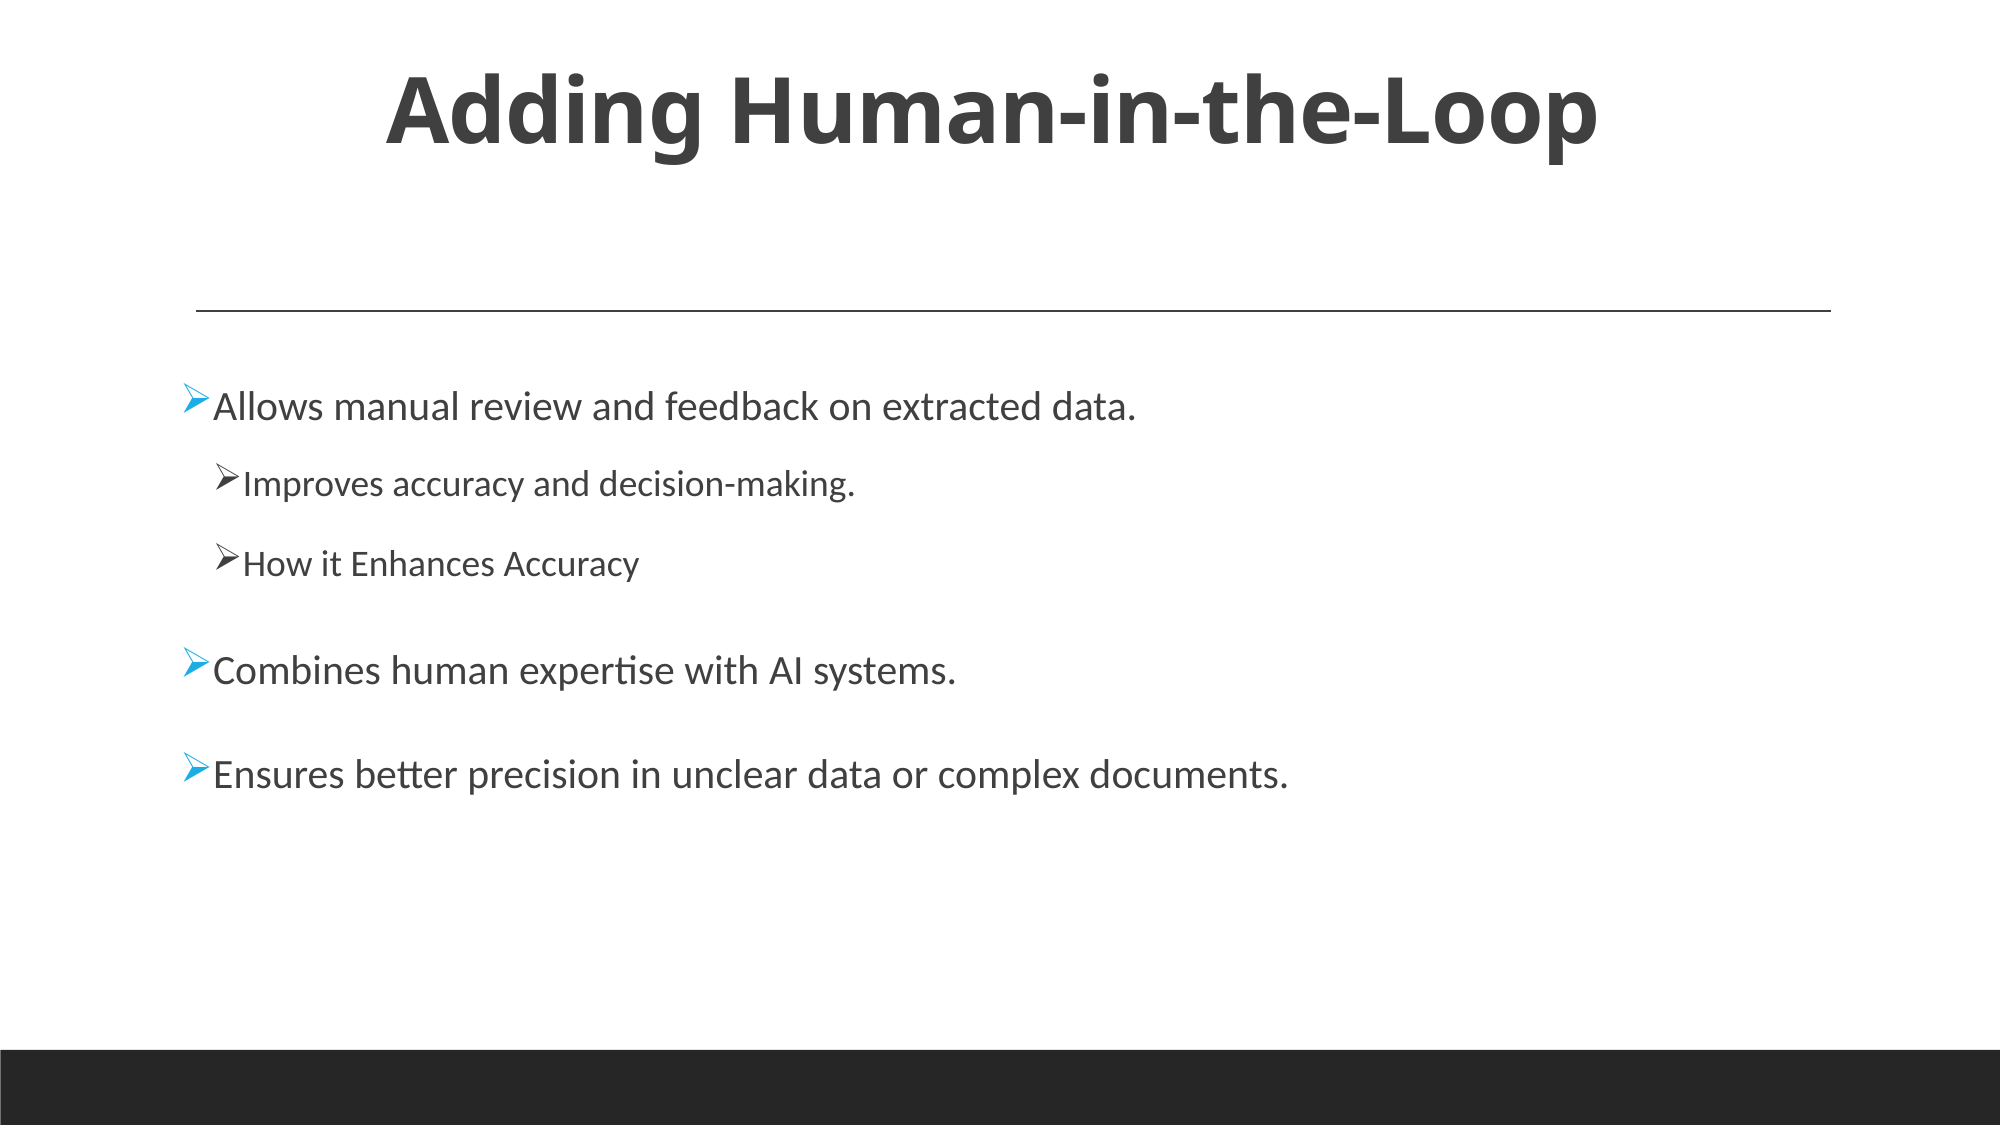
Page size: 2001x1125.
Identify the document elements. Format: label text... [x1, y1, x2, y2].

title Adding Human-in-the-Loop [180, 47, 1830, 291]
list Allows manual review and feedback on extracted data. Improves accuracy and decision-making. How it Enhances Accuracy Combines human expertise with AI systems. Ensures better precision in unclear data or complex documents. [180, 345, 1830, 963]
